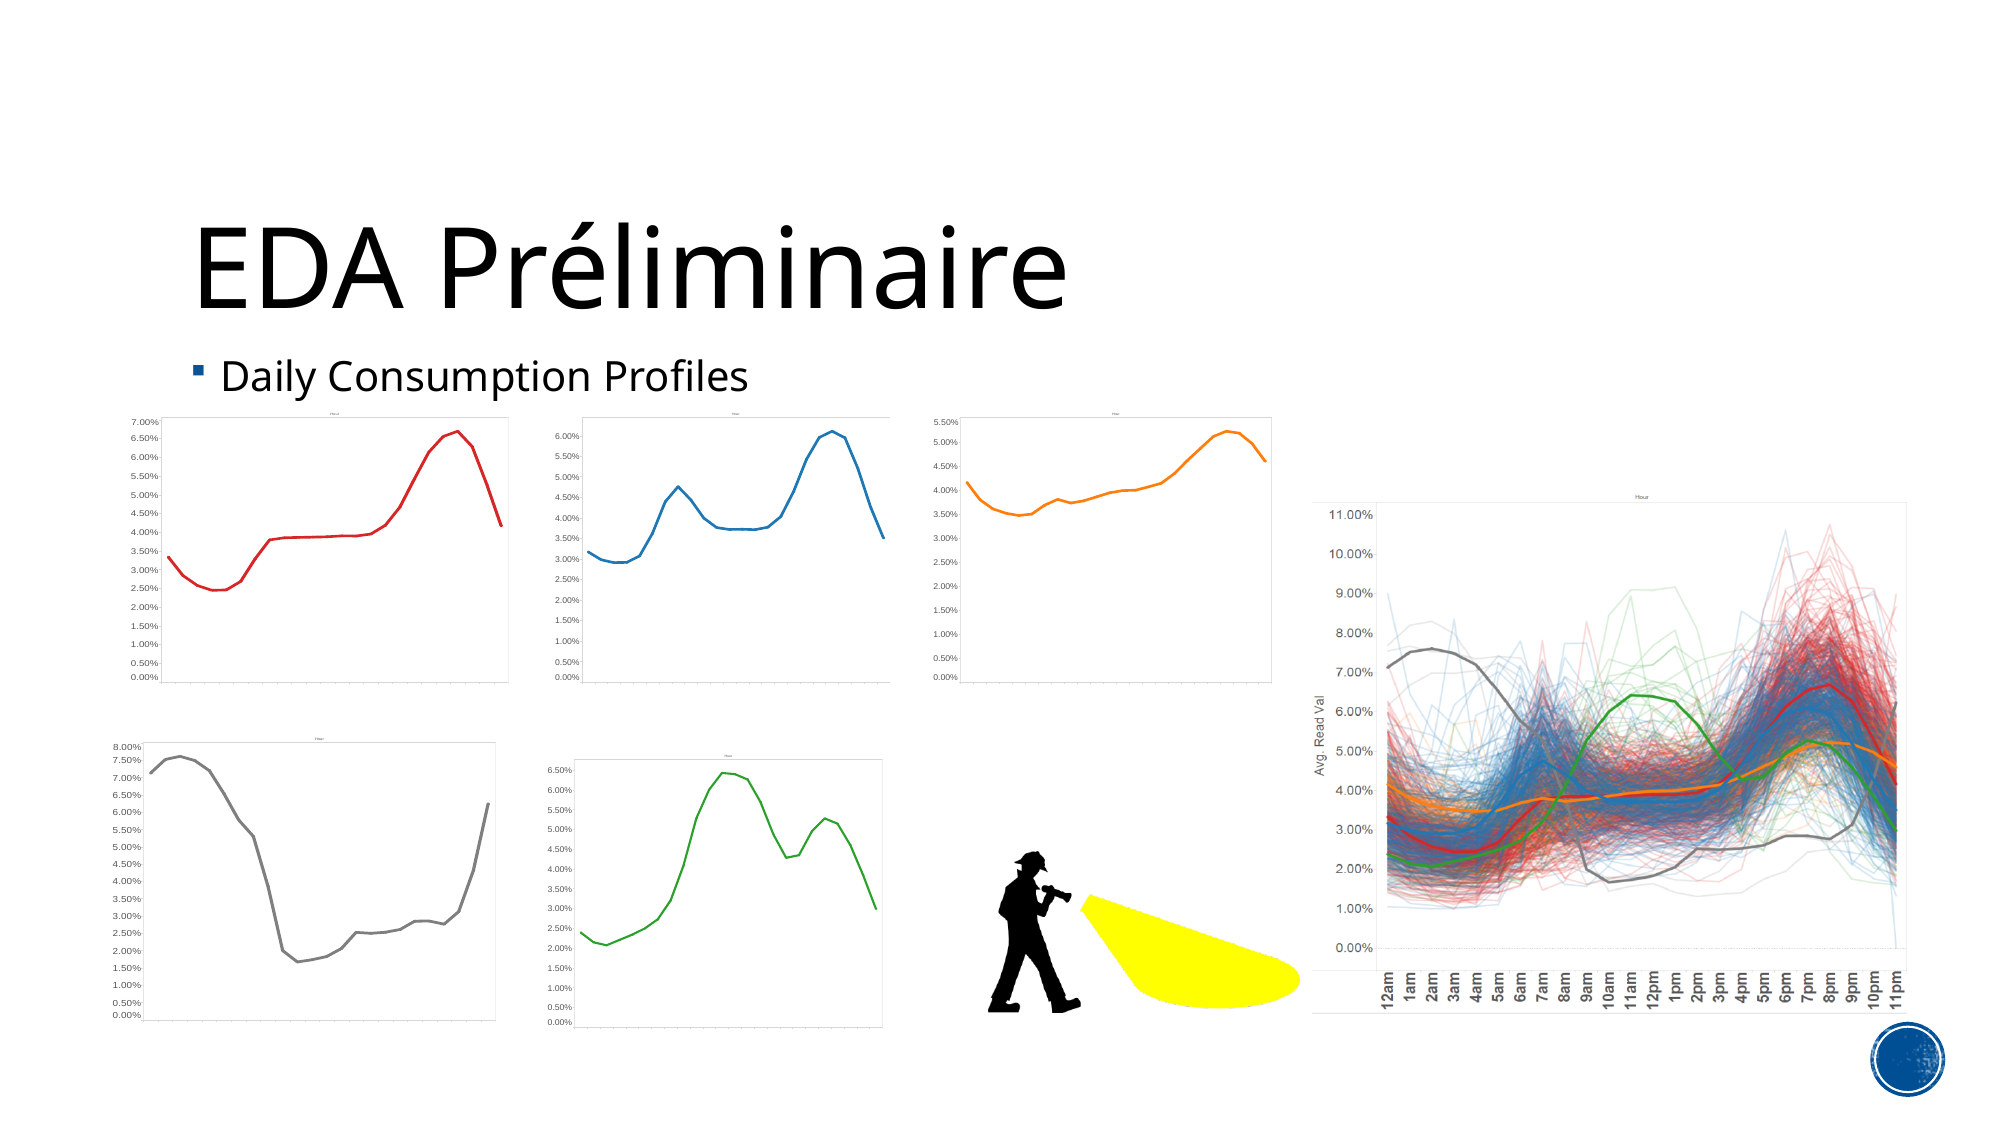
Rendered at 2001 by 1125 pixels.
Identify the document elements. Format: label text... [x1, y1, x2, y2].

picture [1312, 492, 1907, 1014]
picture [546, 413, 889, 702]
picture [538, 755, 880, 1048]
title EDA Préliminaire [175, 79, 1826, 344]
list Daily Consumption Profiles [175, 348, 1826, 1013]
picture [120, 413, 507, 703]
picture [988, 851, 1300, 1013]
picture [924, 413, 1271, 702]
picture [97, 737, 494, 1041]
